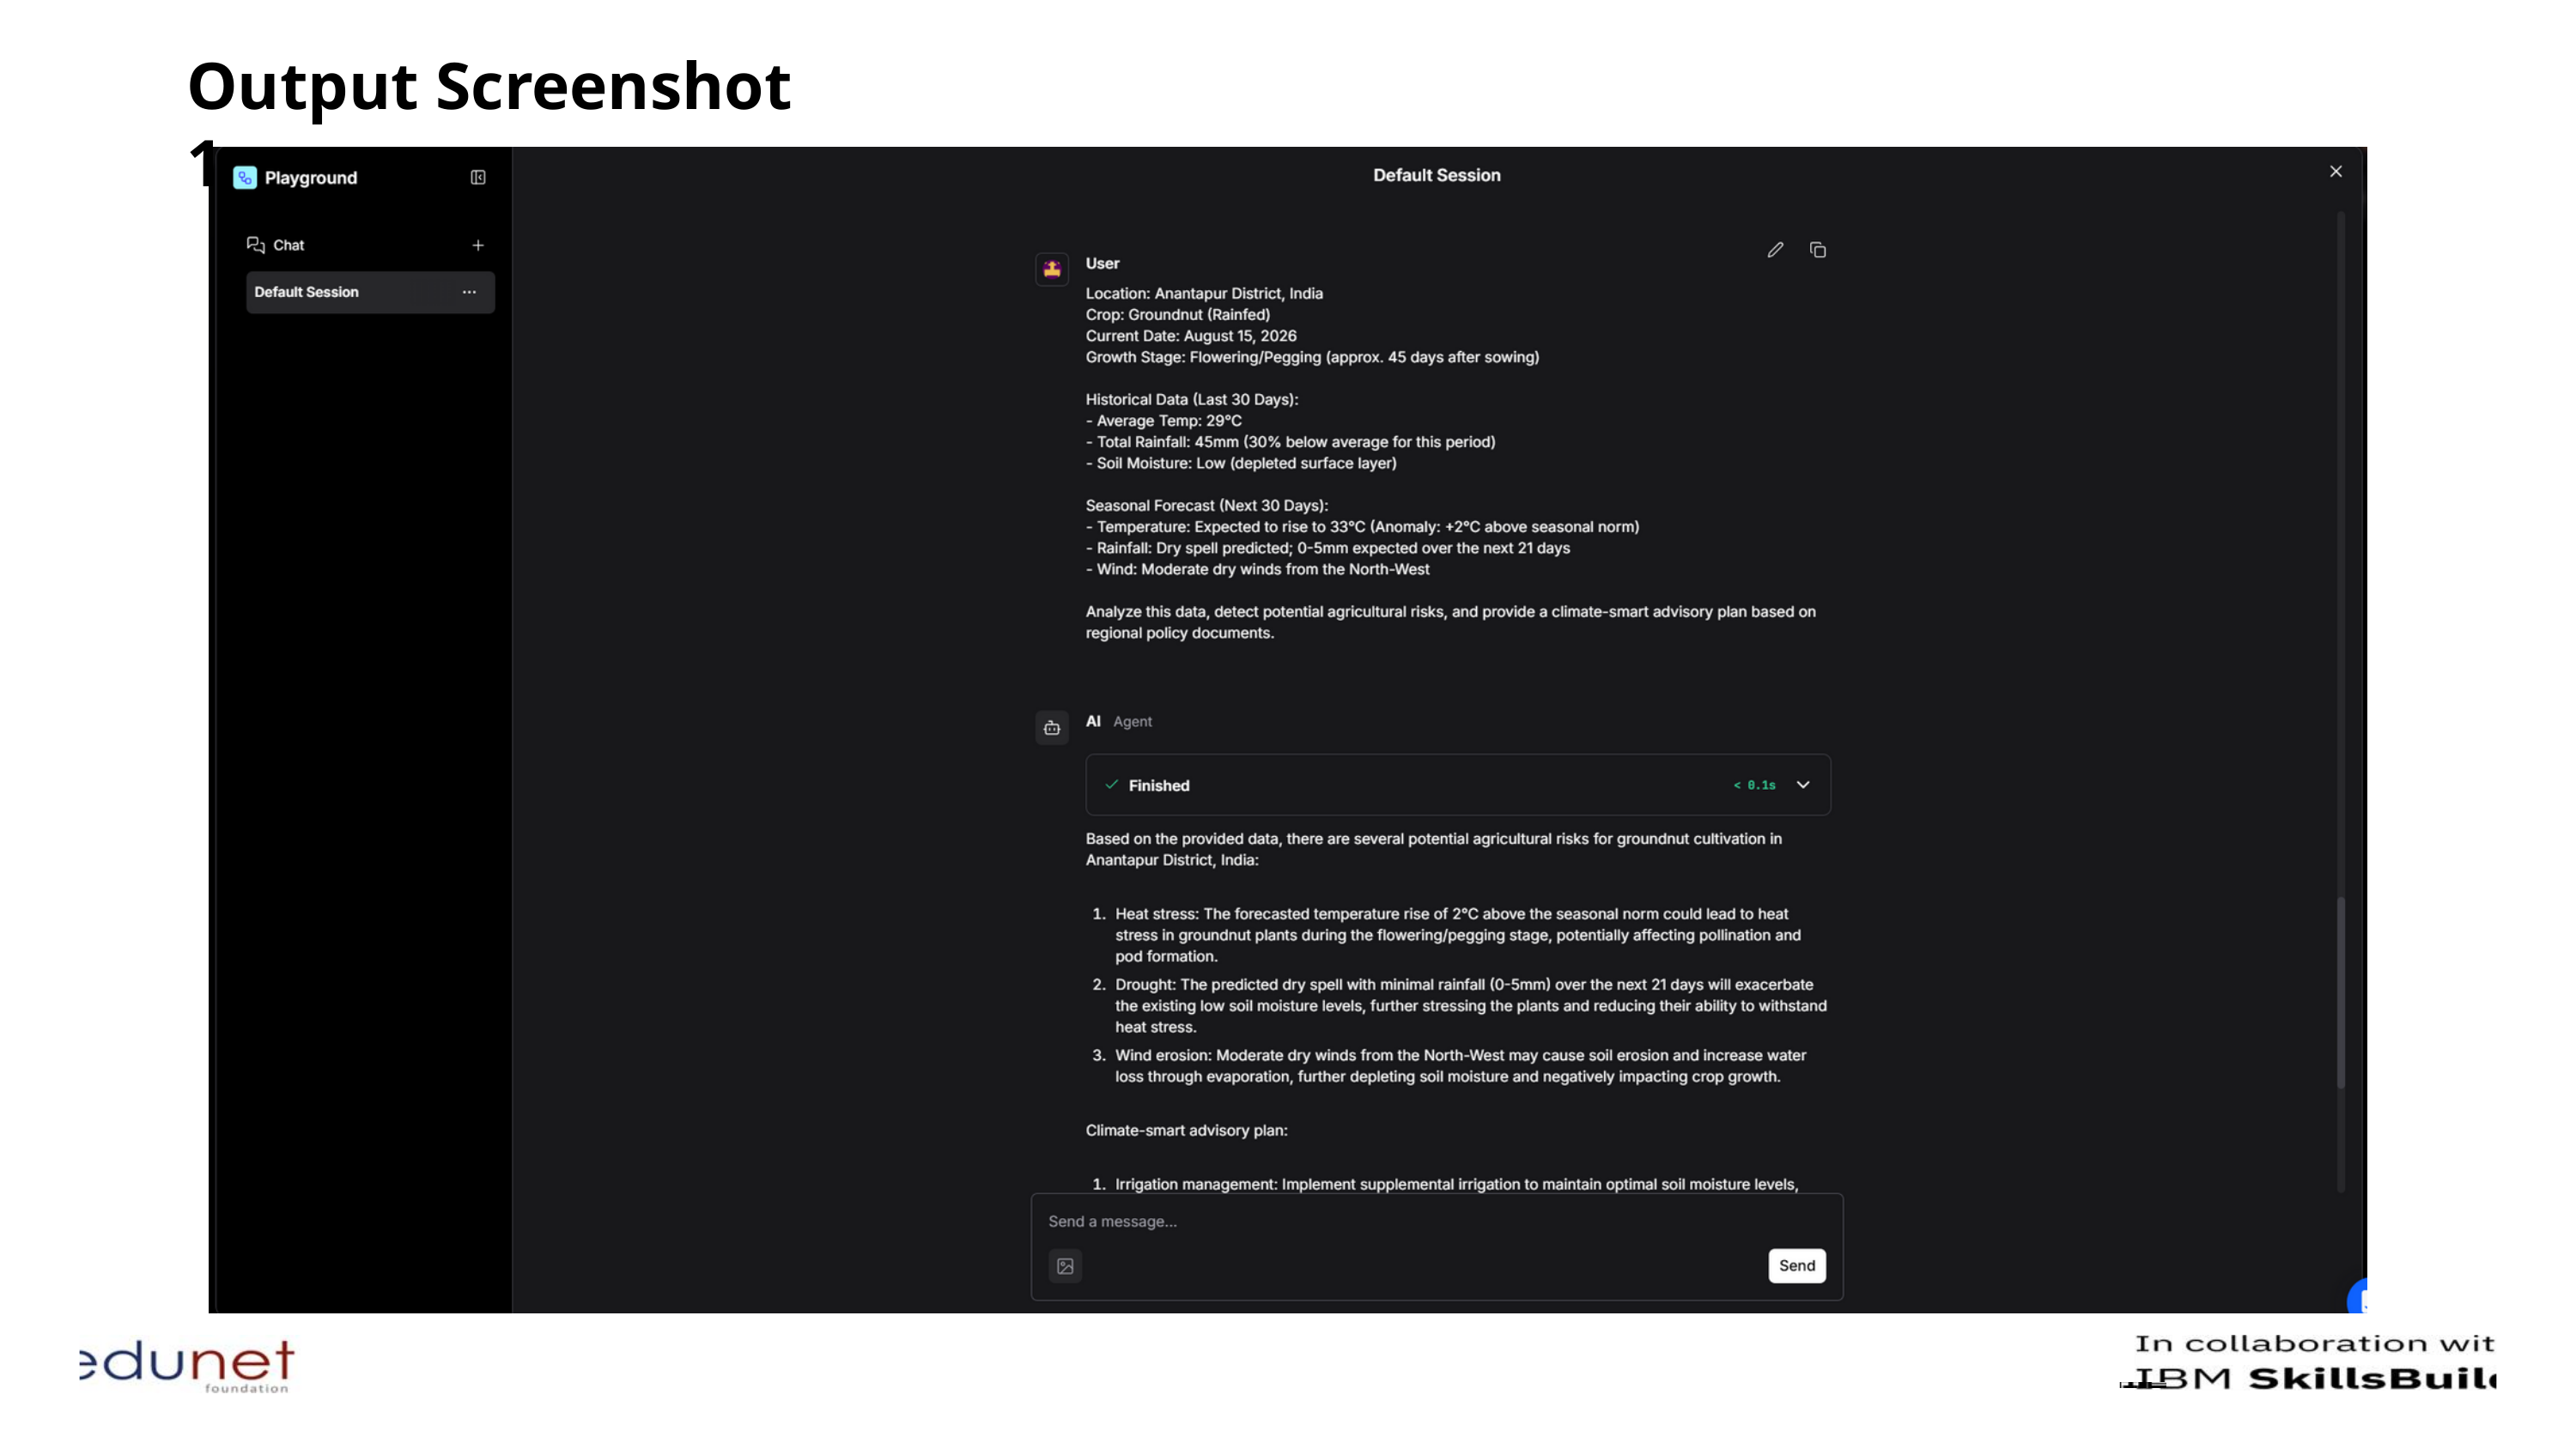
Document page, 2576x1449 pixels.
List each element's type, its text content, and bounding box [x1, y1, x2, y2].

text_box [79, 1335, 2497, 1393]
text_box Output Screenshot 1 [186, 45, 820, 199]
text_box [209, 147, 2367, 1313]
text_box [2119, 1382, 2167, 1389]
